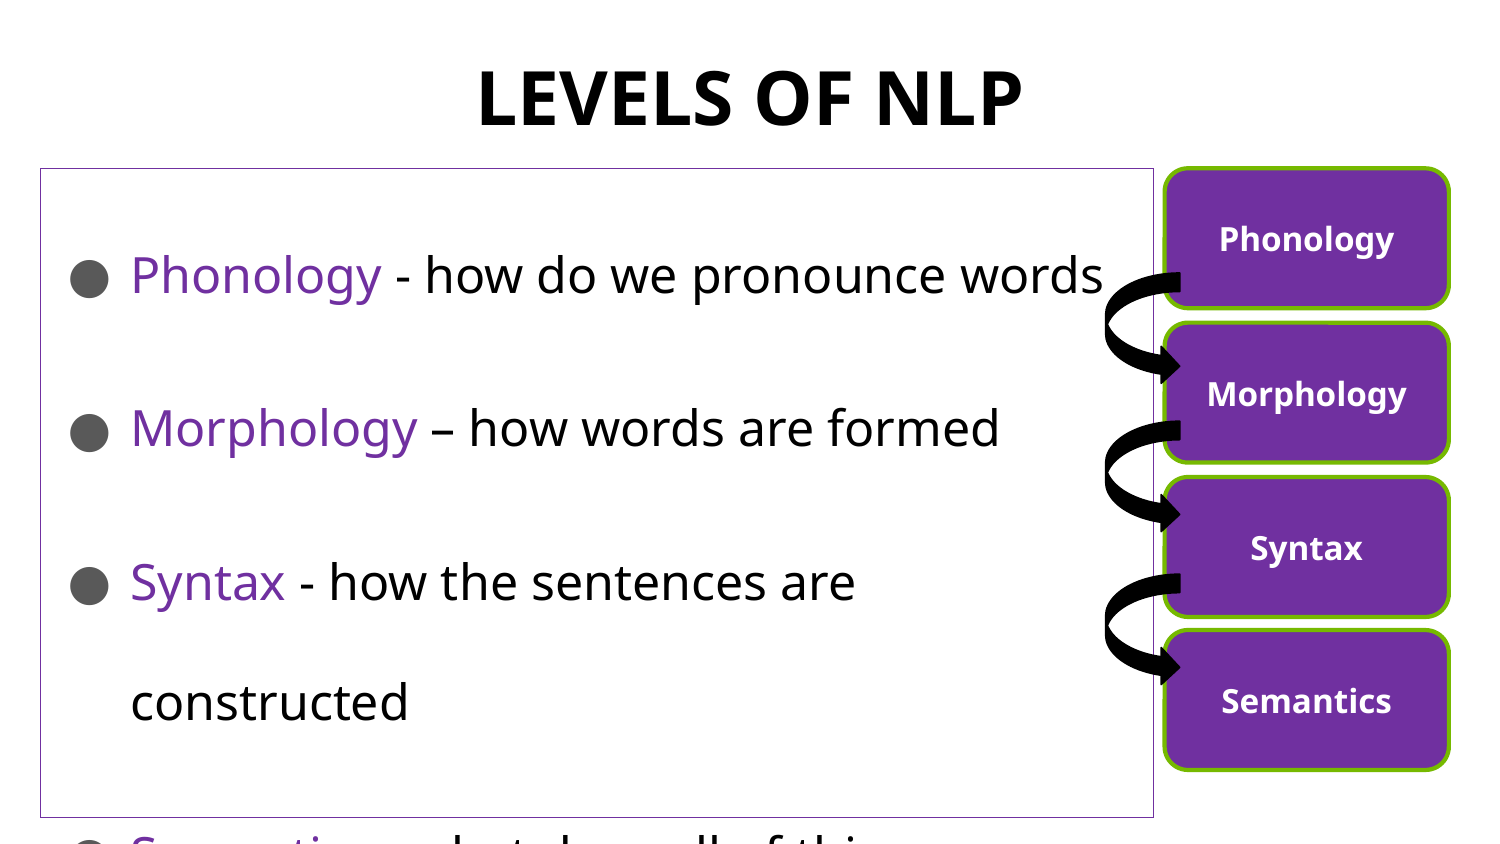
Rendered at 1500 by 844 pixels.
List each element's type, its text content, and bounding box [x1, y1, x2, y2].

text_box [1105, 574, 1180, 685]
text_box [1105, 421, 1180, 532]
text_box Phonology [1164, 168, 1449, 309]
text_box [1105, 272, 1180, 384]
text_box Syntax [1164, 476, 1449, 617]
title LEVELS OF NLP [51, 35, 1449, 130]
list Phonology - how do we pronounce words Morphology – how words are formed Syntax - how the sentences are constructed Semantics - what does all of this mean [40, 168, 1154, 818]
text_box Semantics [1164, 630, 1449, 770]
text_box Morphology [1164, 322, 1449, 463]
